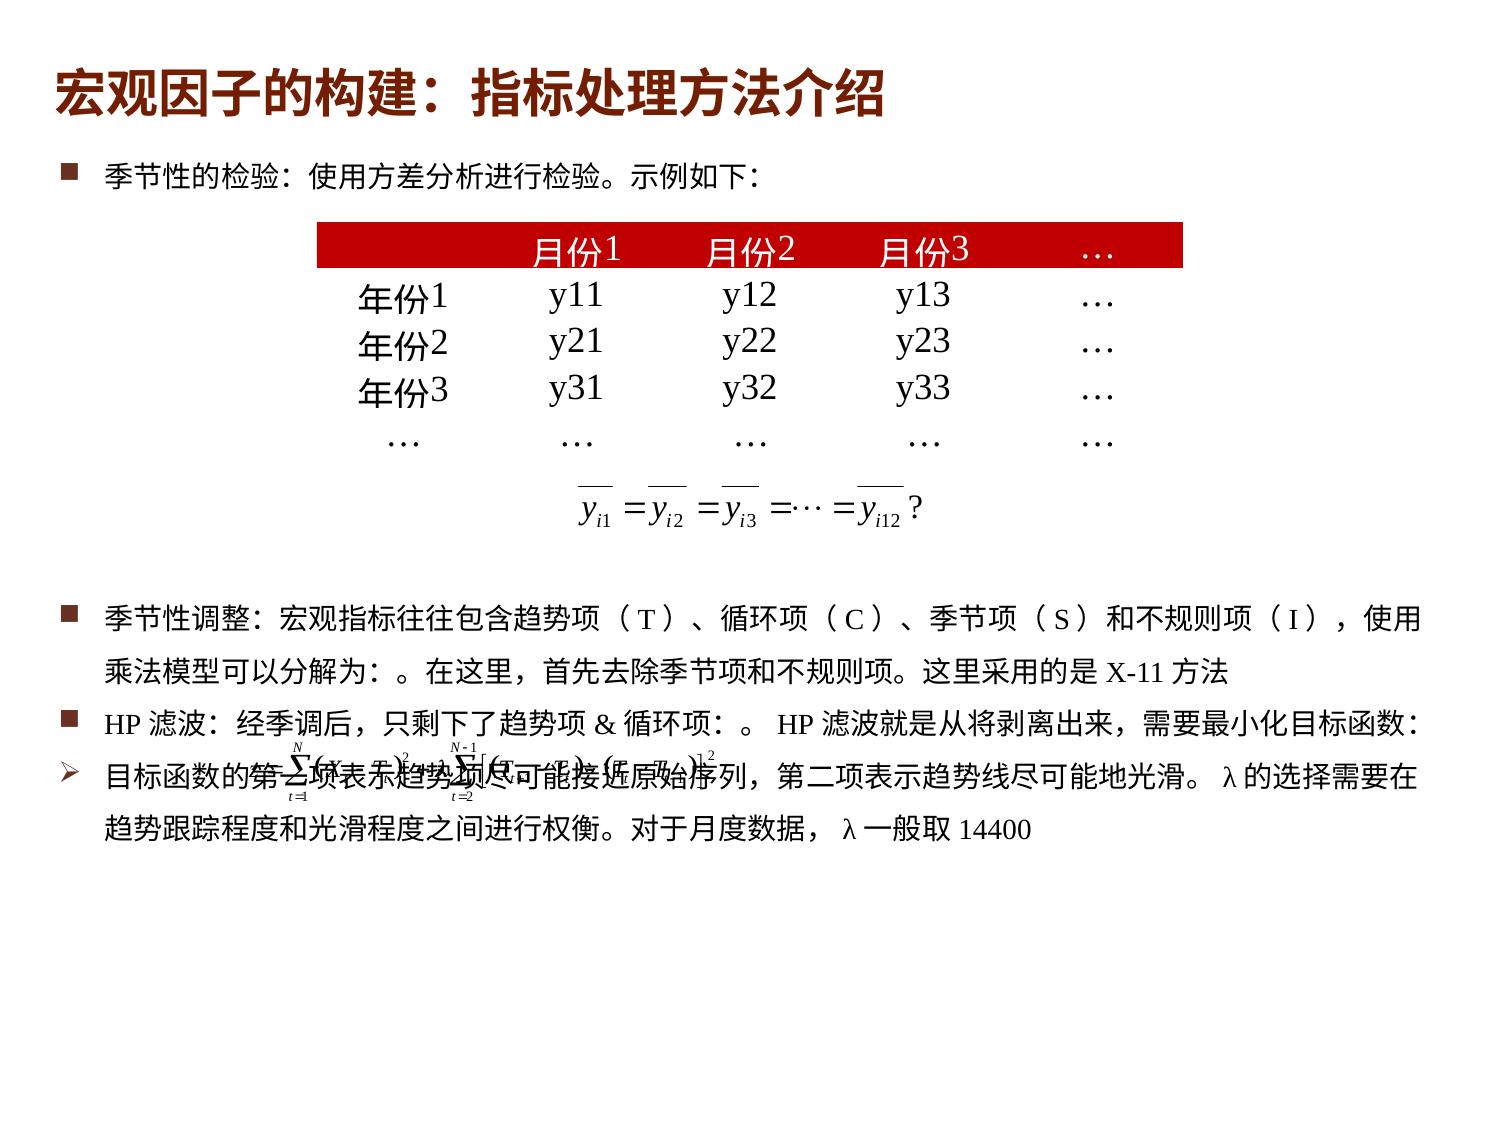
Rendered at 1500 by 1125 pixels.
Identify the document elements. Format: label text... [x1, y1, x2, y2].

picture [315, 220, 1185, 458]
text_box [244, 735, 722, 807]
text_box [572, 478, 928, 536]
text_box 宏观因子的构建：指标处理方法介绍 [51, 51, 1457, 133]
text_box 季节性的检验：使用方差分析进行检验。示例如下： [43, 133, 1457, 203]
